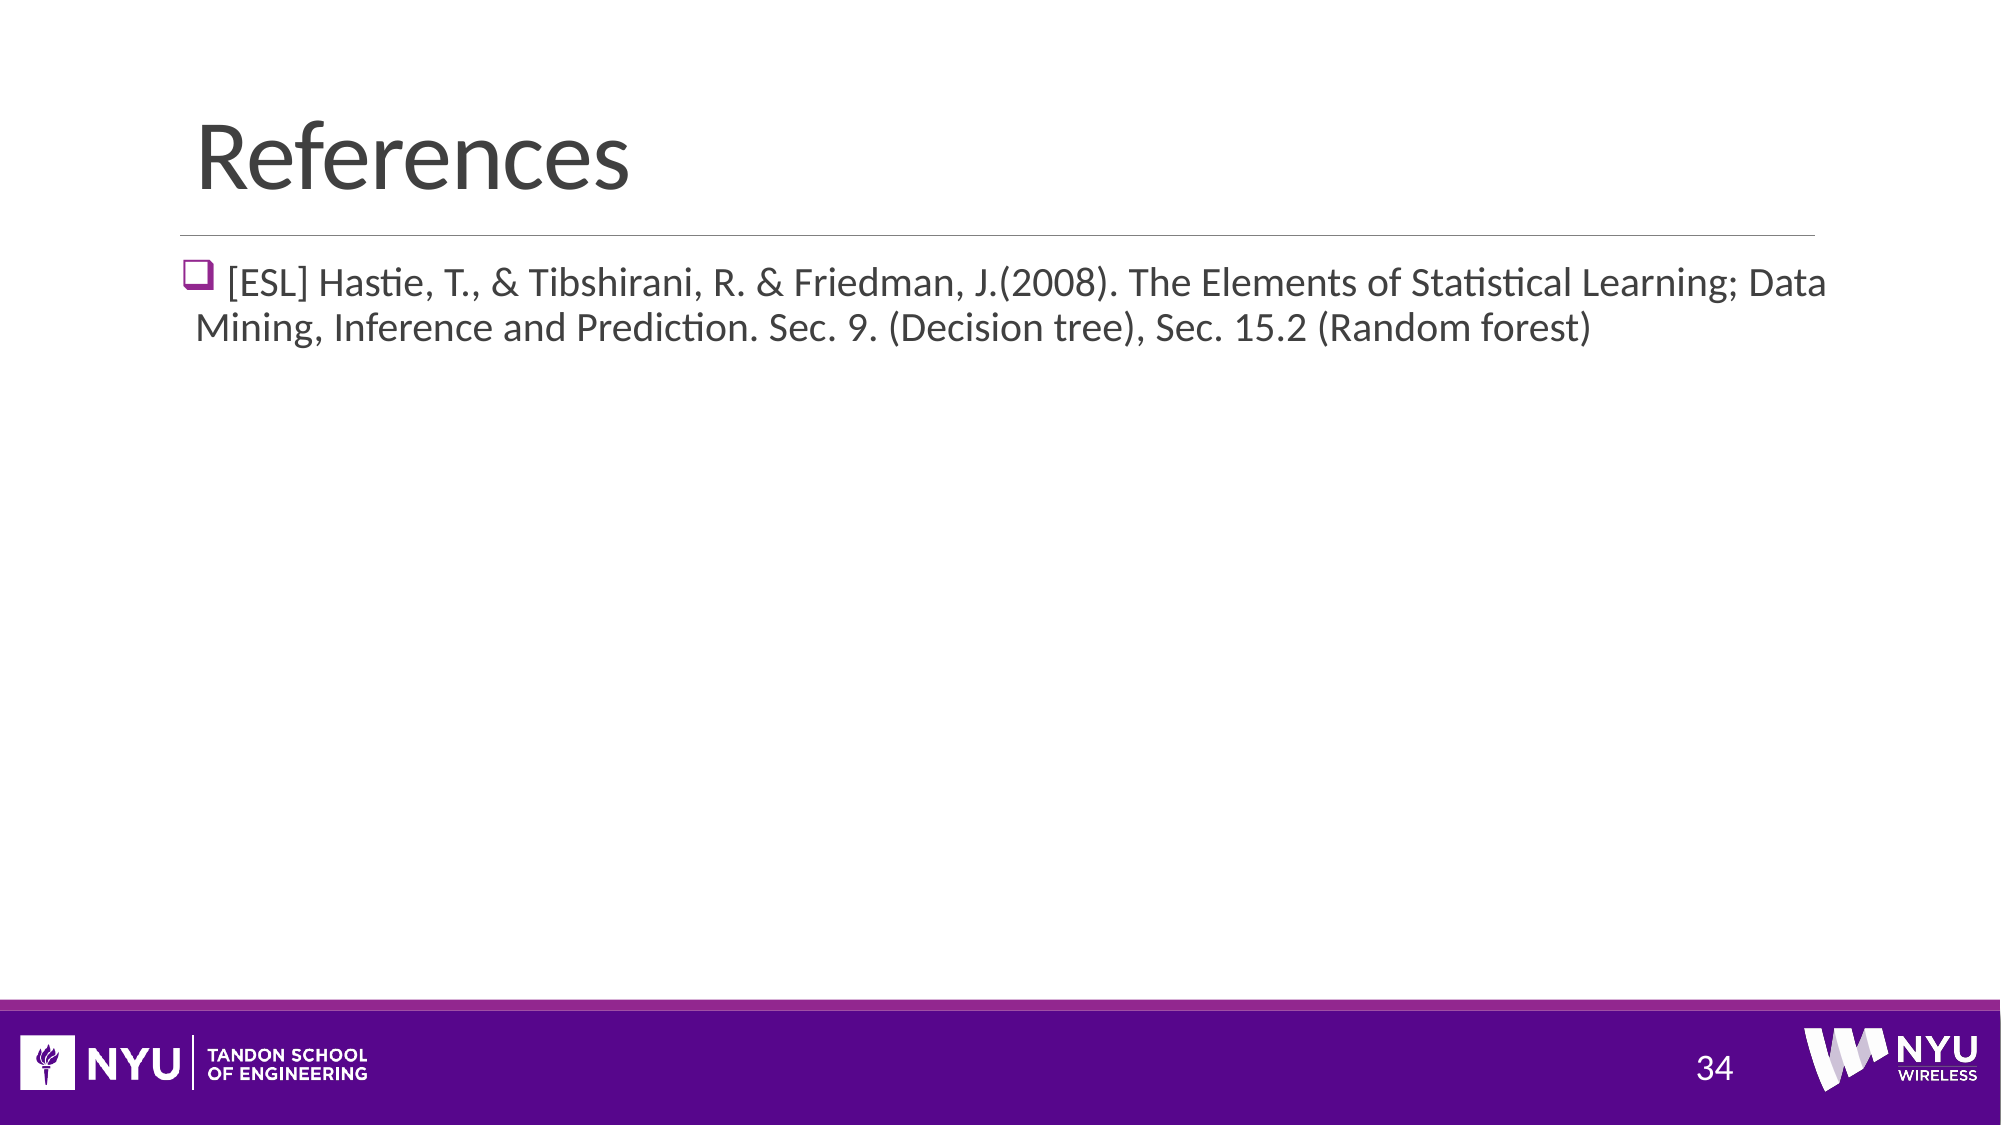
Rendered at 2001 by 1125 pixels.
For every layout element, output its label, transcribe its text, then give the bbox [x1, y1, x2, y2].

list [ESL] Hastie, T., & Tibshirani, R. & Friedman, J.(2008). The Elements of Statistical Learning; Data Mining, Inference and Prediction. Sec. 9. (Decision tree), Sec. 15.2 (Random forest) [180, 252, 1830, 963]
slide_number 34 [1533, 1035, 1749, 1096]
title References [180, 47, 1830, 218]
